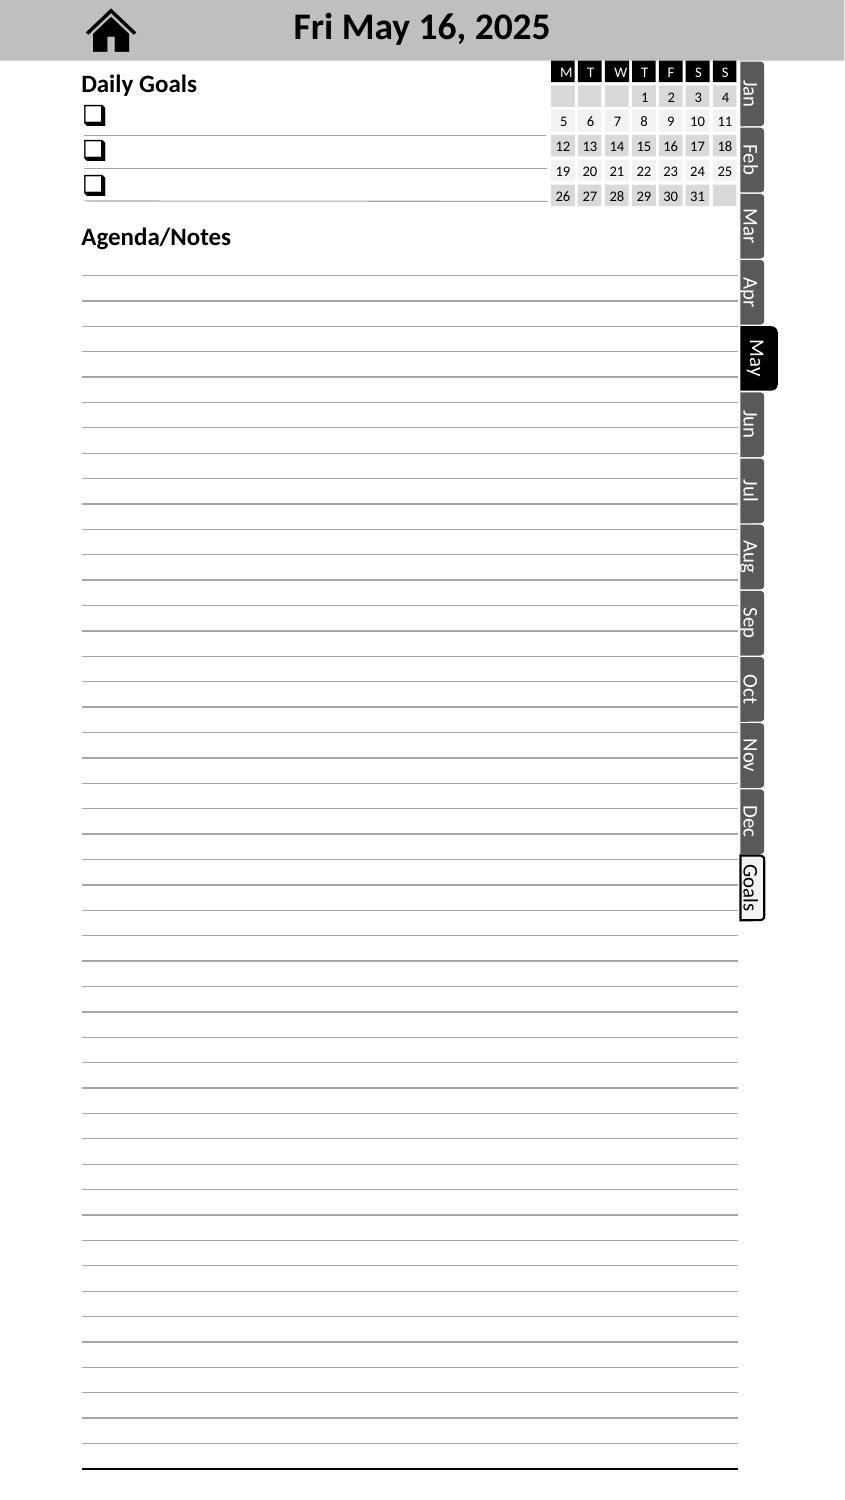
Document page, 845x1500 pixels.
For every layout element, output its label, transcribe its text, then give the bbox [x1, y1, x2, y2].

list Fri May 16, 2025 [190, 0, 655, 61]
picture [82, 1, 140, 59]
